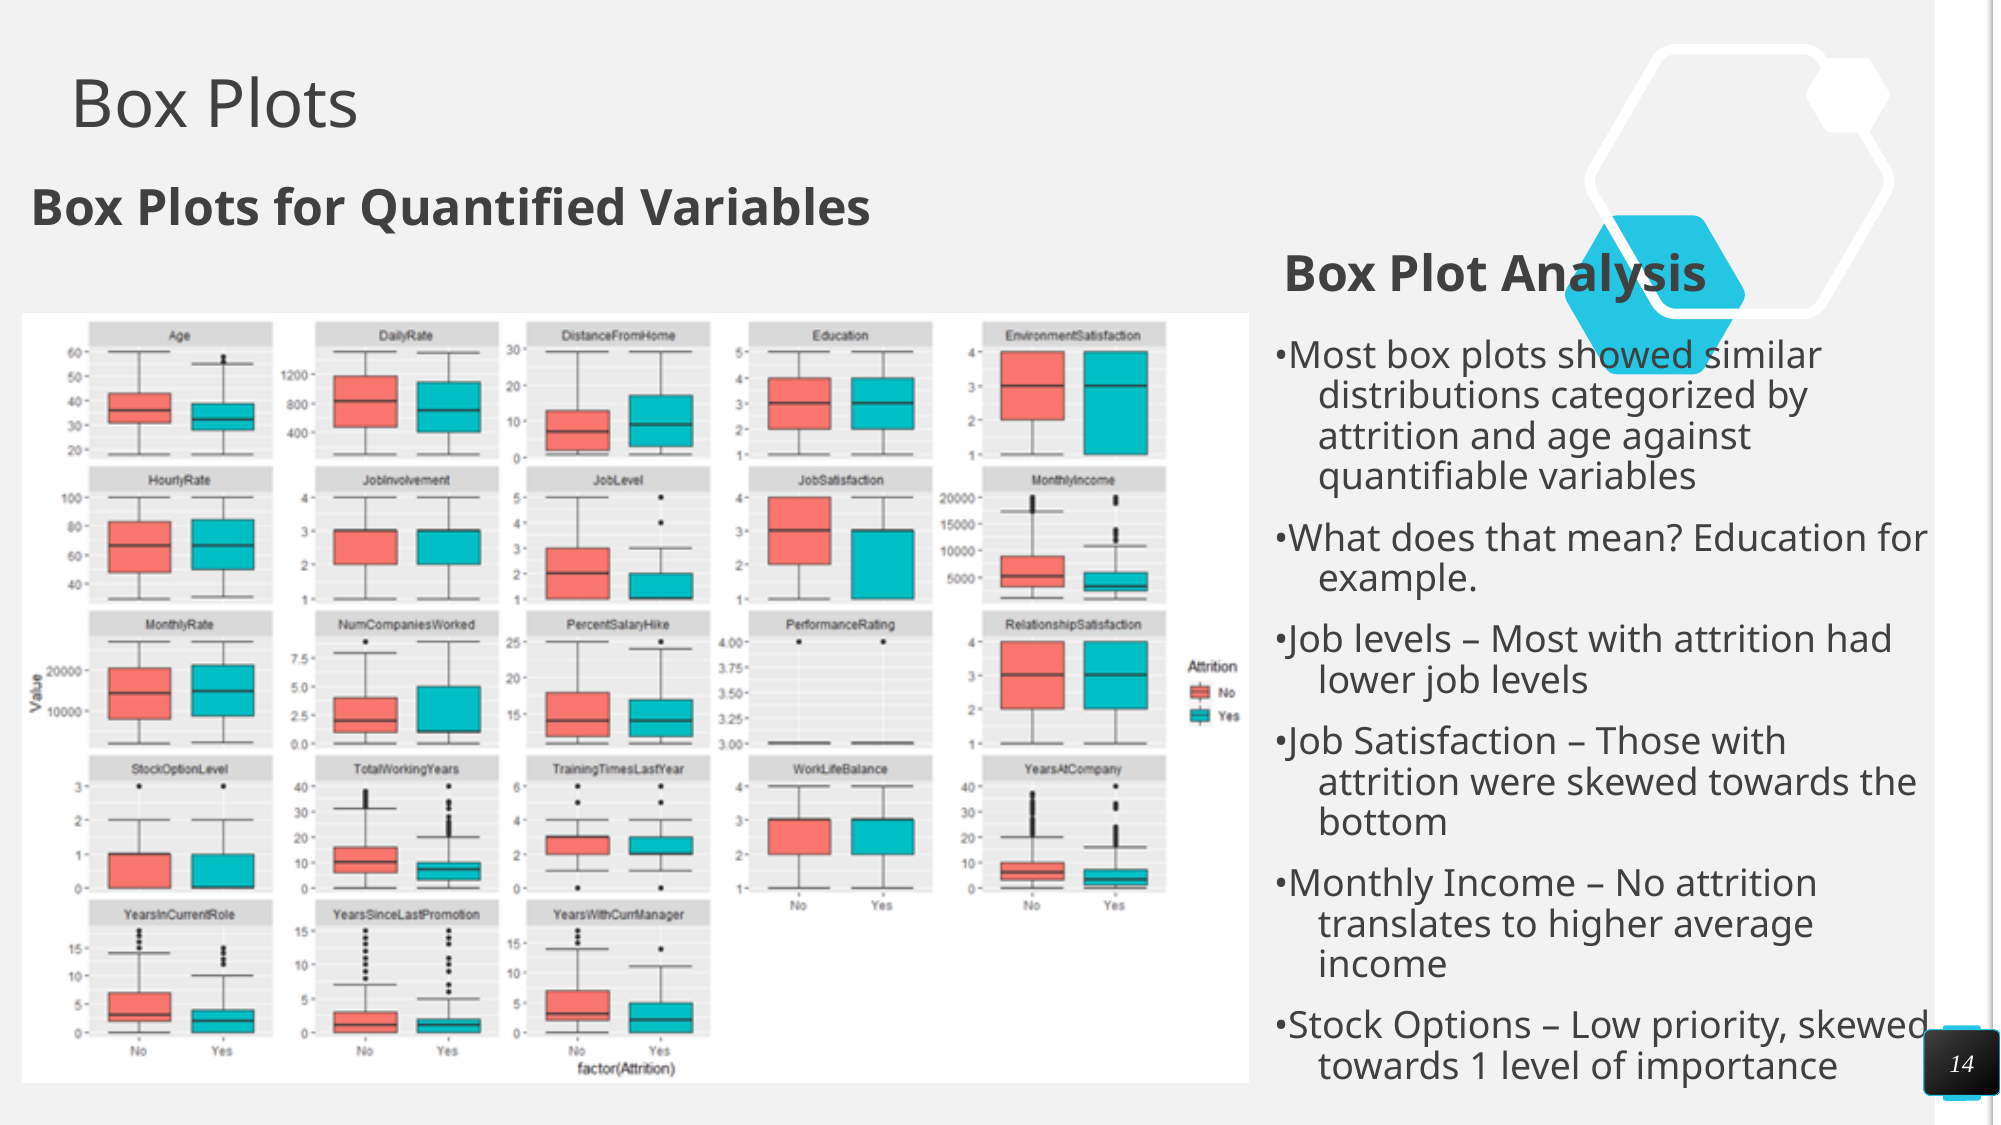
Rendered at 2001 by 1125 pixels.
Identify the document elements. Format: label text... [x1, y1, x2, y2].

list Box Plot Analysis [1283, 248, 2000, 308]
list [22, 313, 1249, 1083]
list Box Plots for Quantified Variables [30, 182, 929, 242]
list •Most box plots showed similar distributions categorized by attrition and age against quantifiable variables •What does that mean? Education for example. •Job levels – Most with attrition had lower job levels •Job Satisfaction – Those with attrition were skewed towards the bottom •Monthly Income – No attrition translates to higher average income •Stock Options – Low priority, skewed towards 1 level of importance [1274, 336, 1932, 1016]
slide_number 14 [1923, 1029, 2000, 1096]
title Box Plots [70, 70, 1932, 142]
